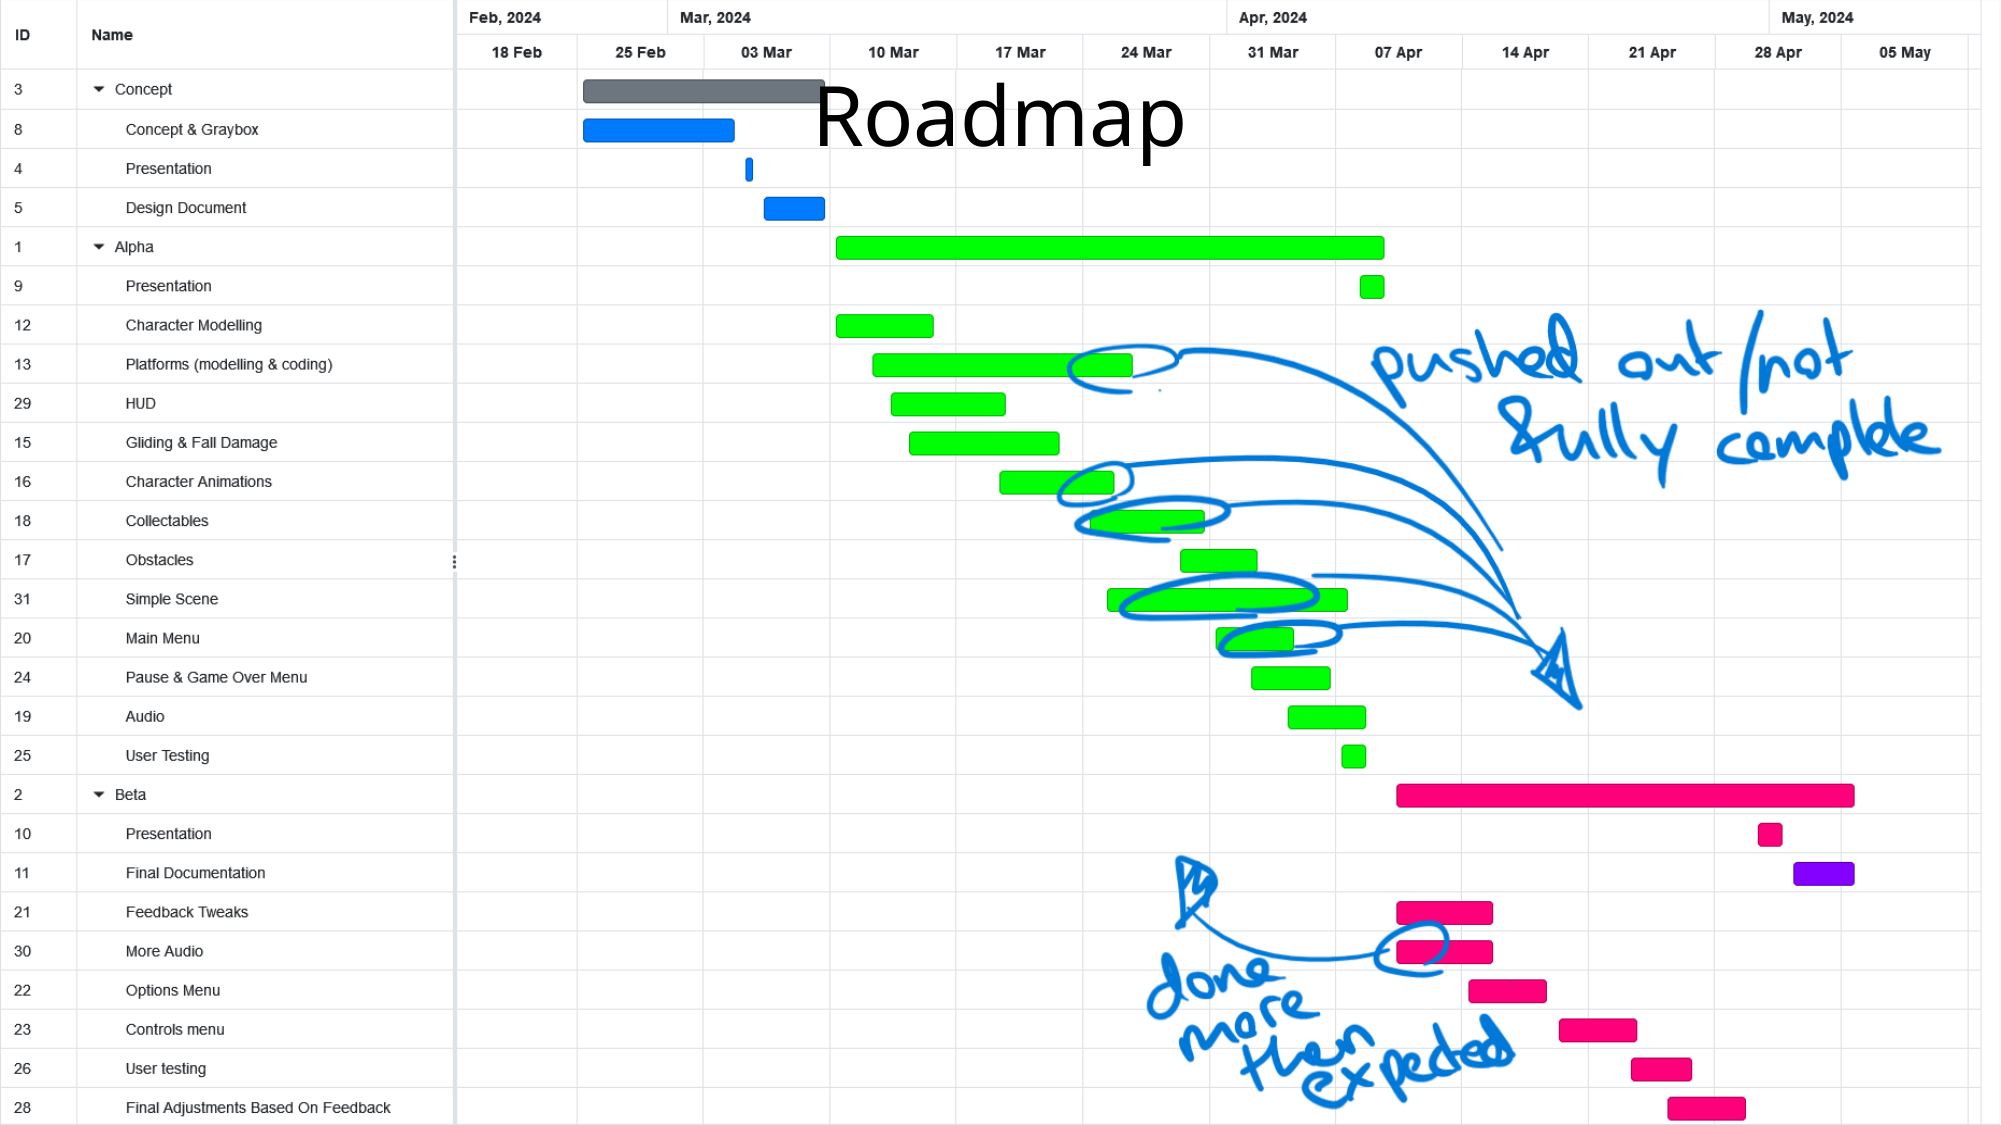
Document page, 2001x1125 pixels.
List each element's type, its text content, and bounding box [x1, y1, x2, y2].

title Roadmap [165, 28, 1835, 211]
text_box [0, 0, 2000, 1125]
